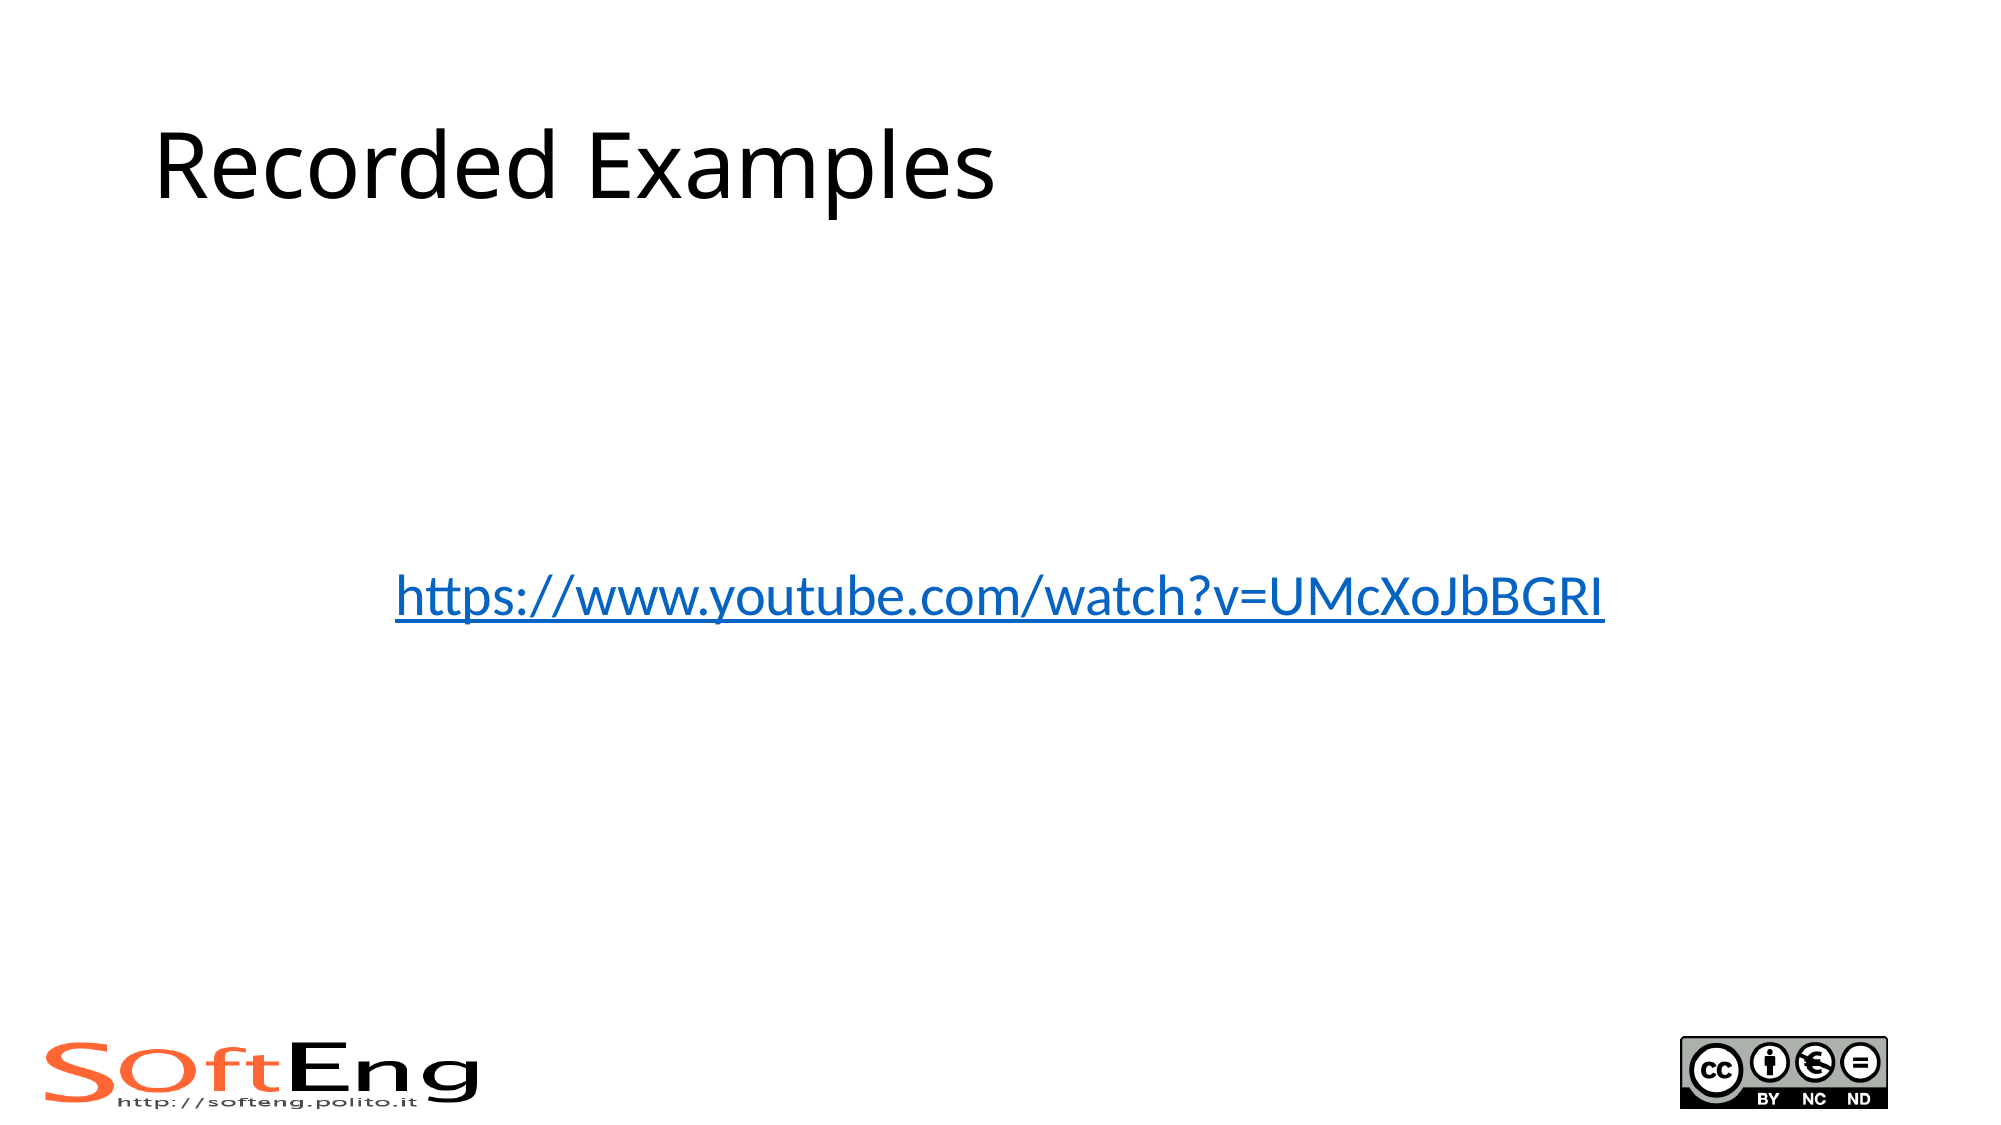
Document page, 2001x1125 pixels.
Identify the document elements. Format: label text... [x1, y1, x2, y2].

picture [1680, 1036, 1888, 1109]
picture [37, 1026, 488, 1119]
title Recorded Examples [137, 59, 1863, 278]
list https://www.youtube.com/watch?v=UMcXoJbBGRI [137, 299, 1863, 1014]
